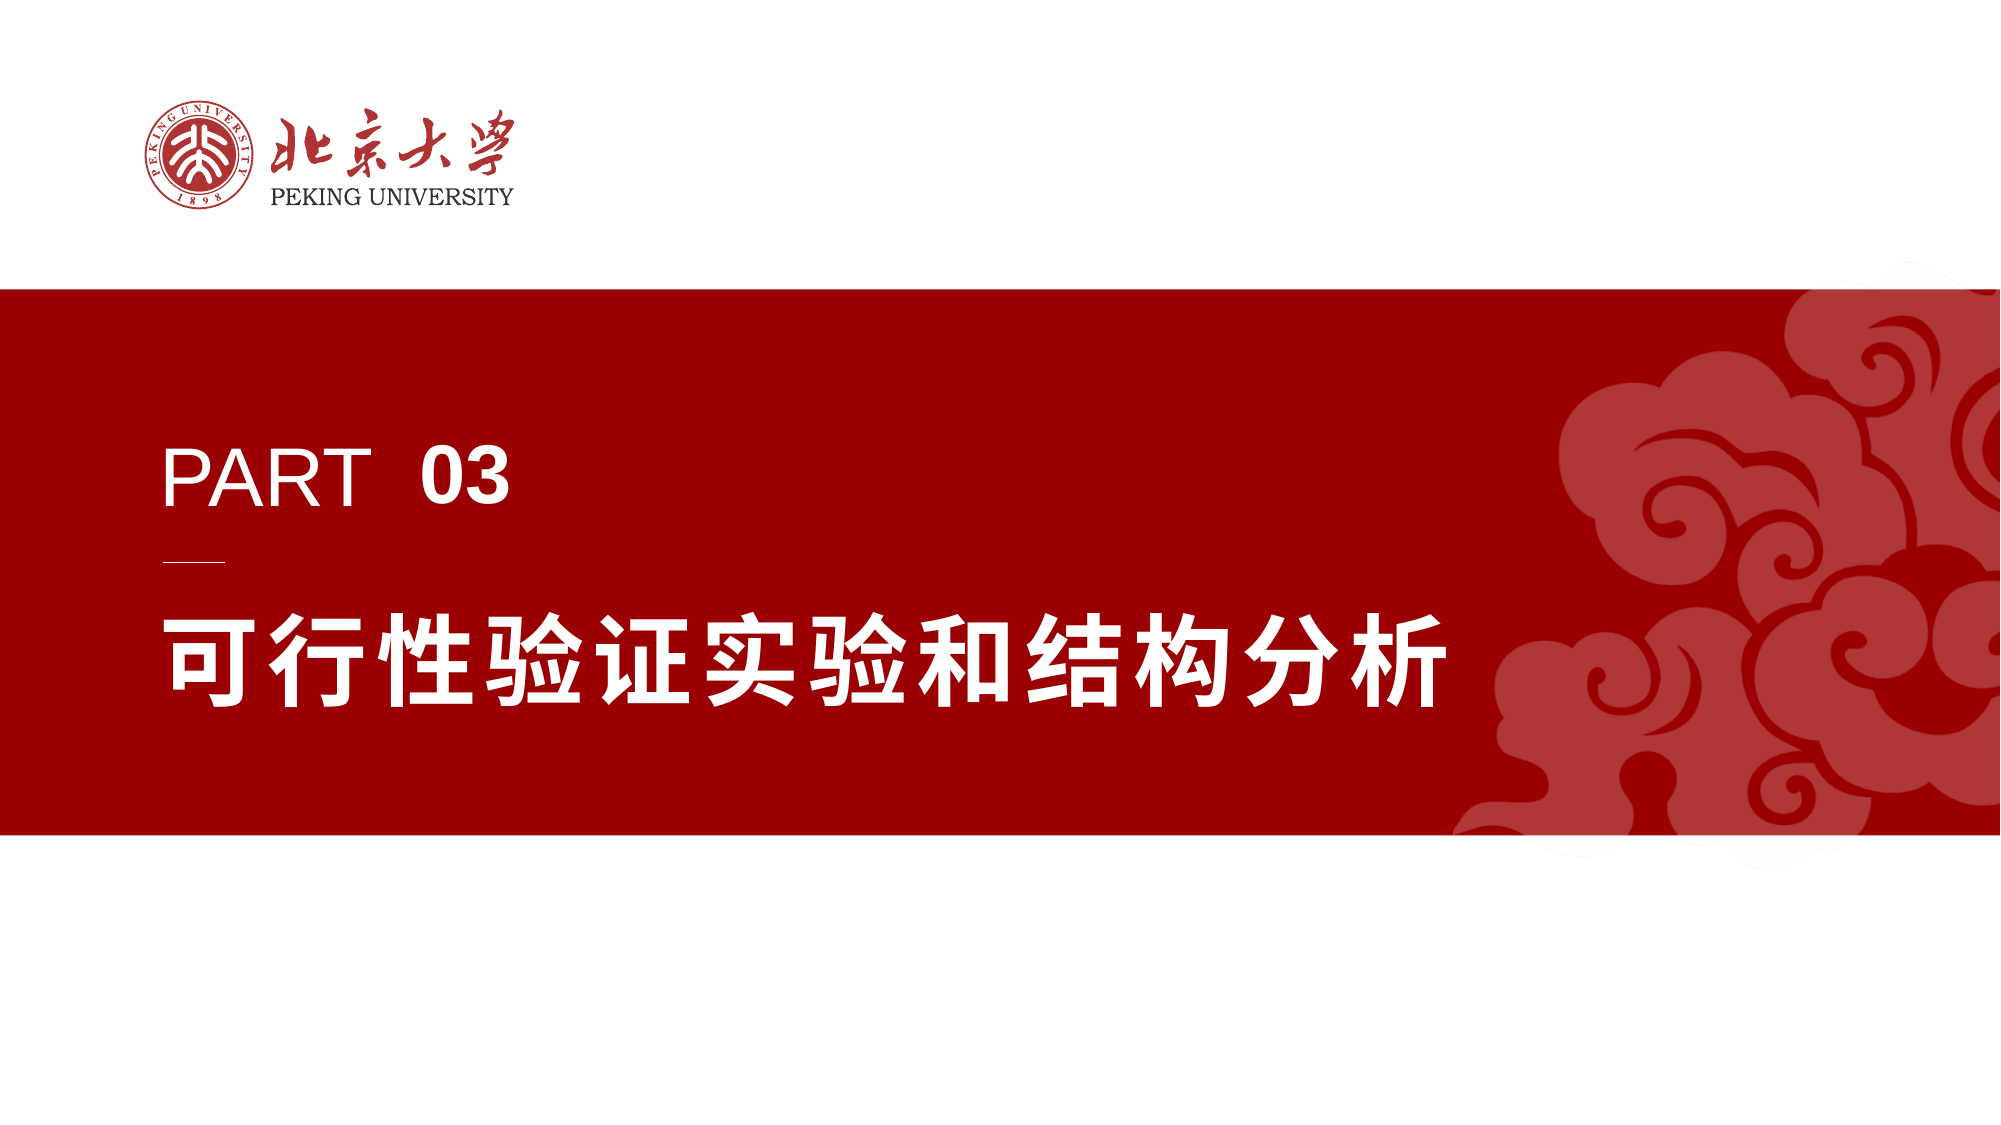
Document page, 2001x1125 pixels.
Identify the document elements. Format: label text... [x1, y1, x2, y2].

list 03 [404, 418, 1343, 535]
list 可行性验证实验和结构分析 [144, 604, 1523, 742]
picture [1453, 255, 2001, 870]
